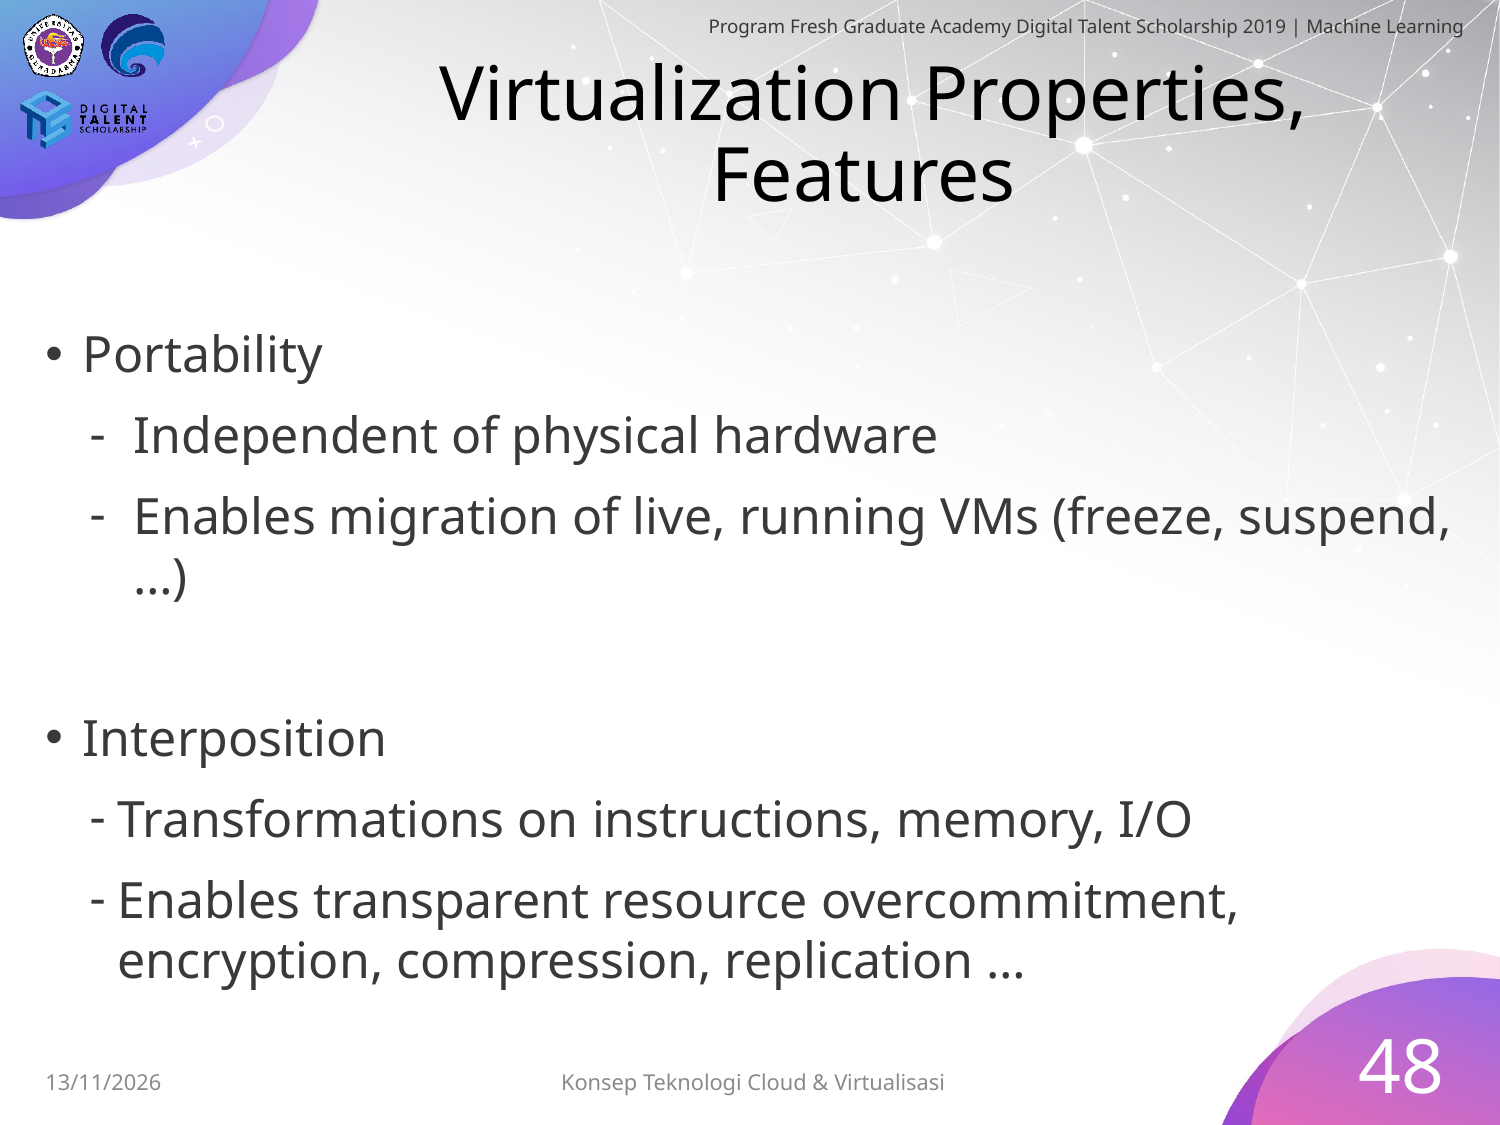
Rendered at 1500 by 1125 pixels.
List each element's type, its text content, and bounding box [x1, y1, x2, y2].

list Portability Independent of physical hardware Enables migration of live, running VMs (freeze, suspend,…) Interposition Transformations on instructions, memory, I/O Enables transparent resource overcommitment, encryption, compression, replication … [30, 297, 1477, 1014]
slide_number 48 [1327, 1025, 1477, 1115]
footer Konsep Teknologi Cloud & Virtualisasi [386, 1053, 1121, 1114]
picture [0, 0, 1500, 1125]
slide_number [30, 1053, 272, 1114]
title Virtualization Properties, Features [271, 66, 1477, 207]
